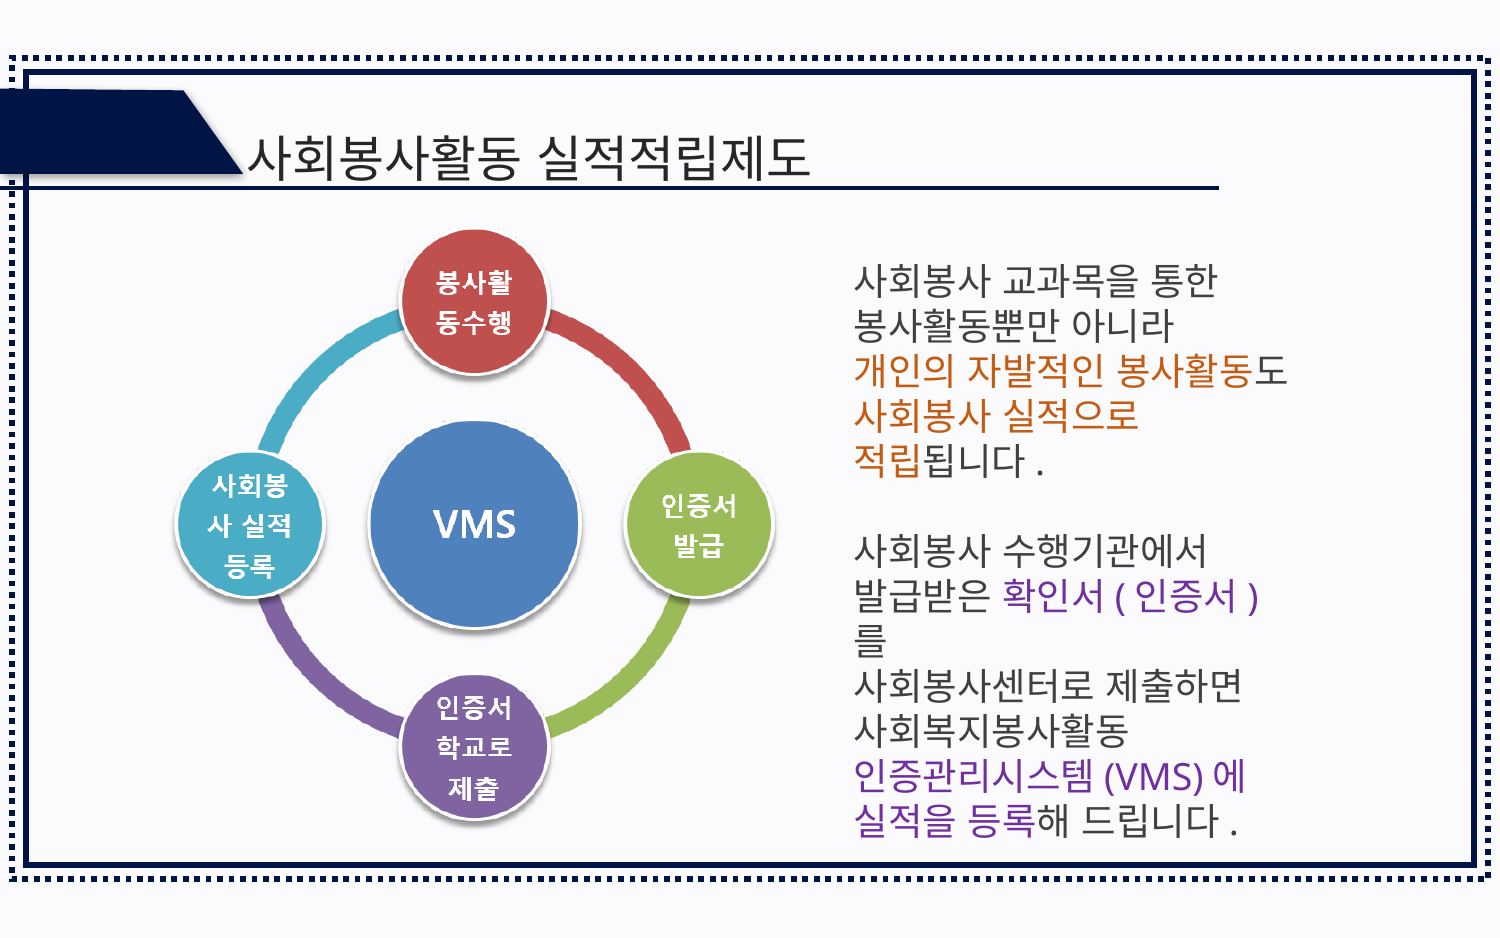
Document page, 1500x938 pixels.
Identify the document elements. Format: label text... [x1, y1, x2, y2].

text_box 사회봉사활동 실적적립제도 [231, 189, 828, 195]
picture [25, 222, 923, 835]
text_box [0, 87, 231, 175]
text_box 사회봉사활동 실적적립제도 [231, 120, 828, 188]
text_box [11, 57, 1489, 880]
text_box 사회봉사 교과목을 통한 봉사활동뿐만 아니라 개인의 자발적인 봉사활동도 사회봉사 실적으로 적립됩니다. 사회봉사 수행기관에서 발급받은 확인서(인증서)를 사회봉사센터로 제출하면 사회복지봉사활동 인증관리시스템(VMS)에 실적을 등록해 드립니다. [863, 217, 1343, 844]
